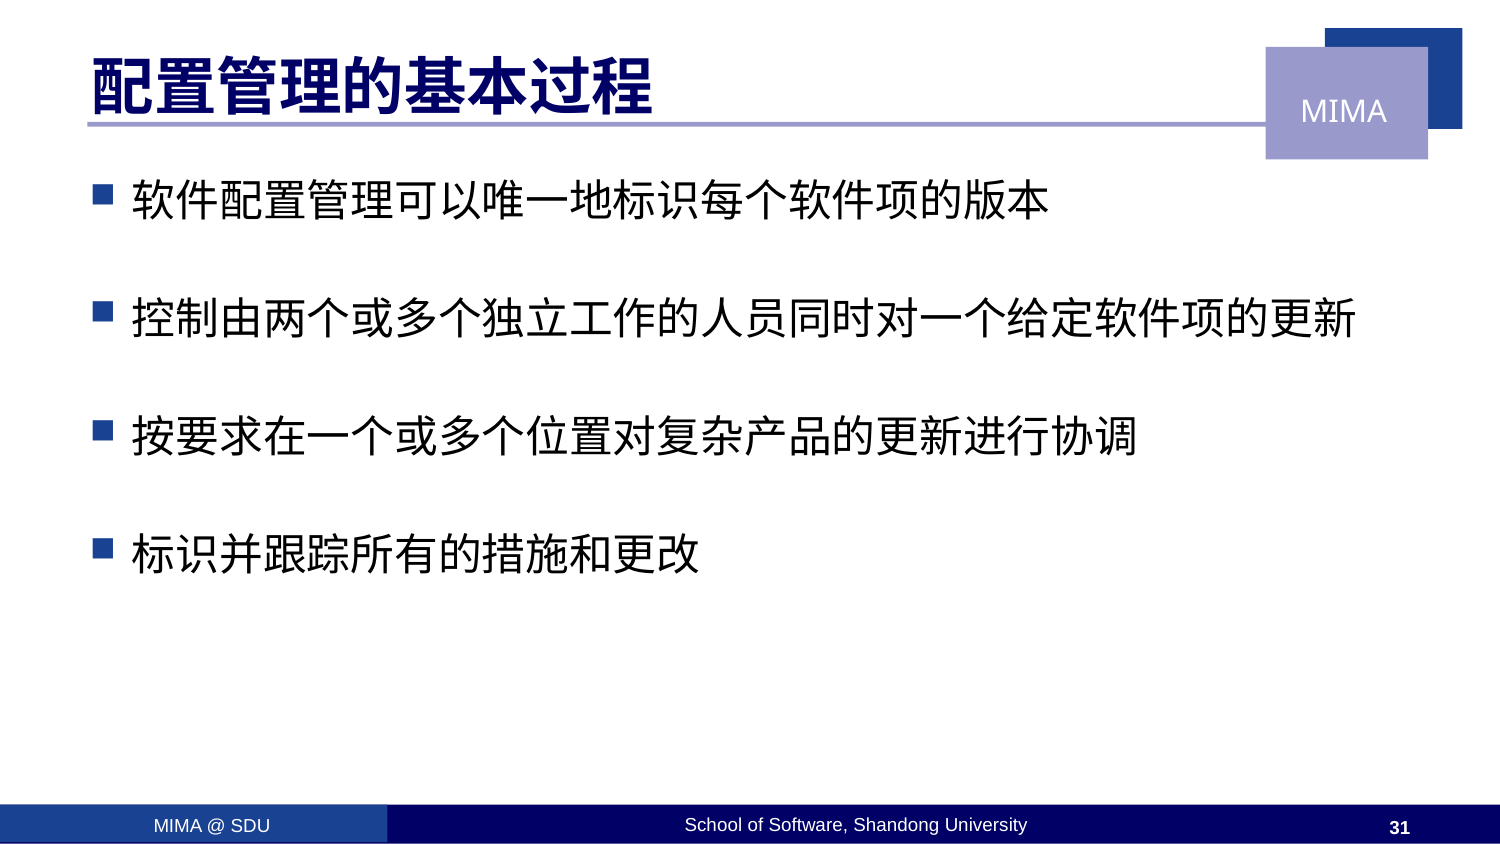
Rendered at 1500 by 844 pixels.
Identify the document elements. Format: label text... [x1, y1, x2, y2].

list 软件配置管理可以唯一地标识每个软件项的版本 控制由两个或多个独立工作的人员同时对一个给定软件项的更新 按要求在一个或多个位置对复杂产品的更新进行协调 标识并跟踪所有的措施和更改 [74, 164, 1426, 754]
title 配置管理的基本过程 [76, 44, 1291, 125]
